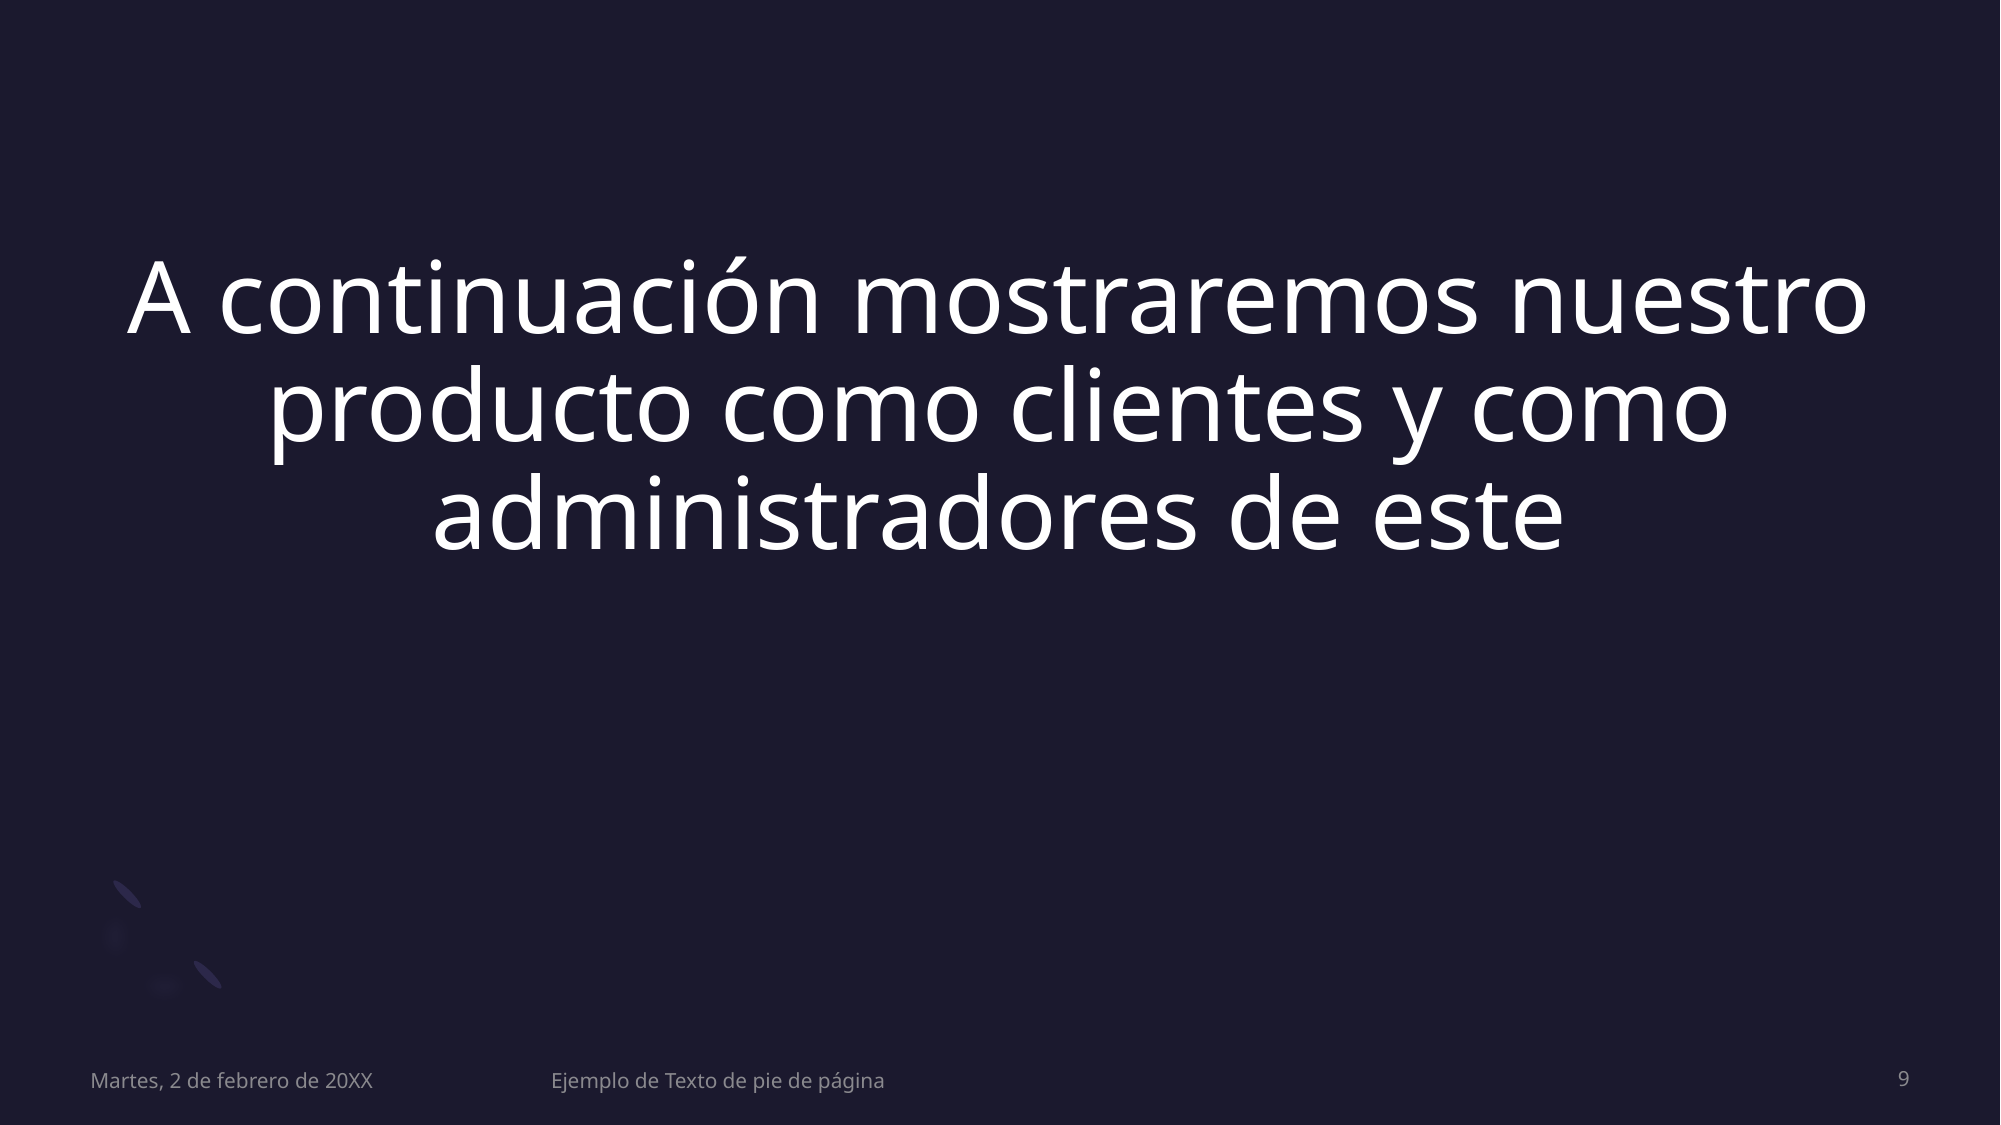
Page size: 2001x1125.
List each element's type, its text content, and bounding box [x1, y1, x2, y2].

slide_number 9 [1632, 1067, 1910, 1093]
title A continuación mostraremos nuestro producto como clientes y como administradores de este [90, 247, 1910, 878]
slide_number Martes, 2 de febrero de 20XX [90, 1067, 522, 1093]
footer Ejemplo de Texto de pie de página [551, 1067, 1598, 1093]
